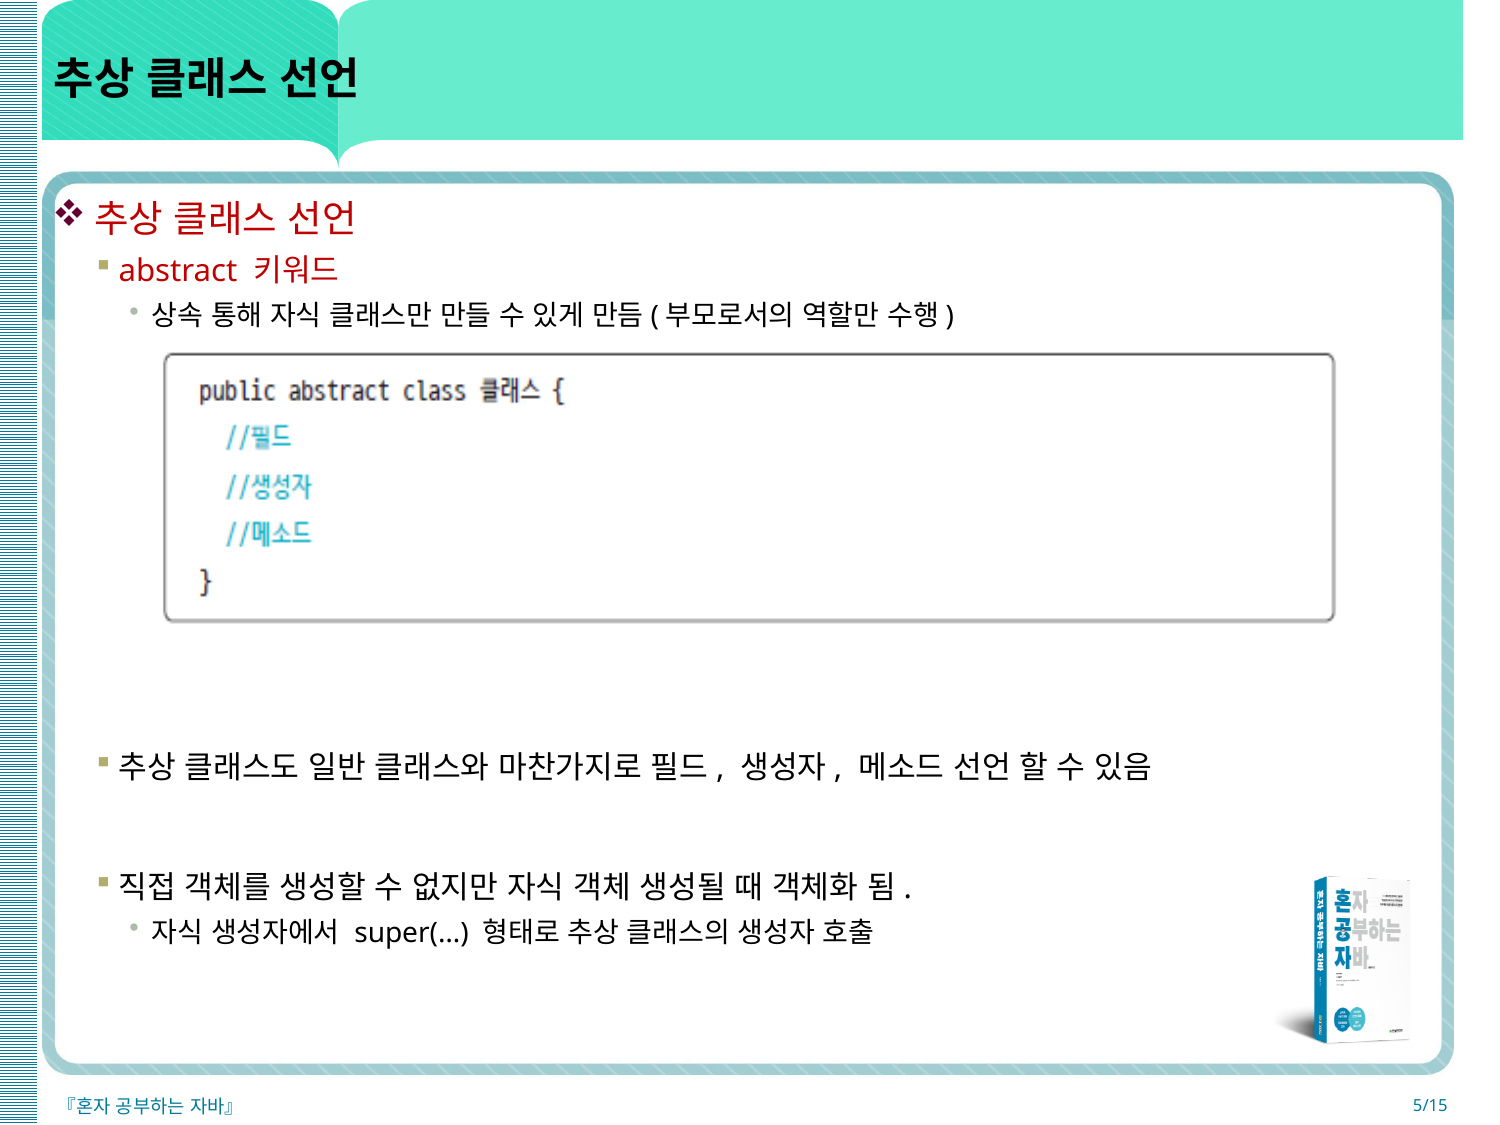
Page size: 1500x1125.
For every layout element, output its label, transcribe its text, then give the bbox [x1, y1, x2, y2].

list 추상 클래스 선언 abstract 키워드 상속 통해 자식 클래스만 만들 수 있게 만듬(부모로서의 역할만 수행) 추상 클래스도 일반 클래스와 마찬가지로 필드, 생성자, 메소드 선언 할 수 있음 직접 객체를 생성할 수 없지만 자식 객체 생성될 때 객체화 됨. 자식 생성자에서 super(…) 형태로 추상 클래스의 생성자 호출 [37, 187, 1463, 1091]
title 추상 클래스 선언 [39, 42, 1280, 138]
picture [1243, 797, 1488, 1122]
picture [155, 346, 1344, 635]
picture [42, 0, 1463, 187]
picture [225, 1102, 232, 1115]
picture [68, 1097, 75, 1110]
picture [116, 1102, 131, 1107]
